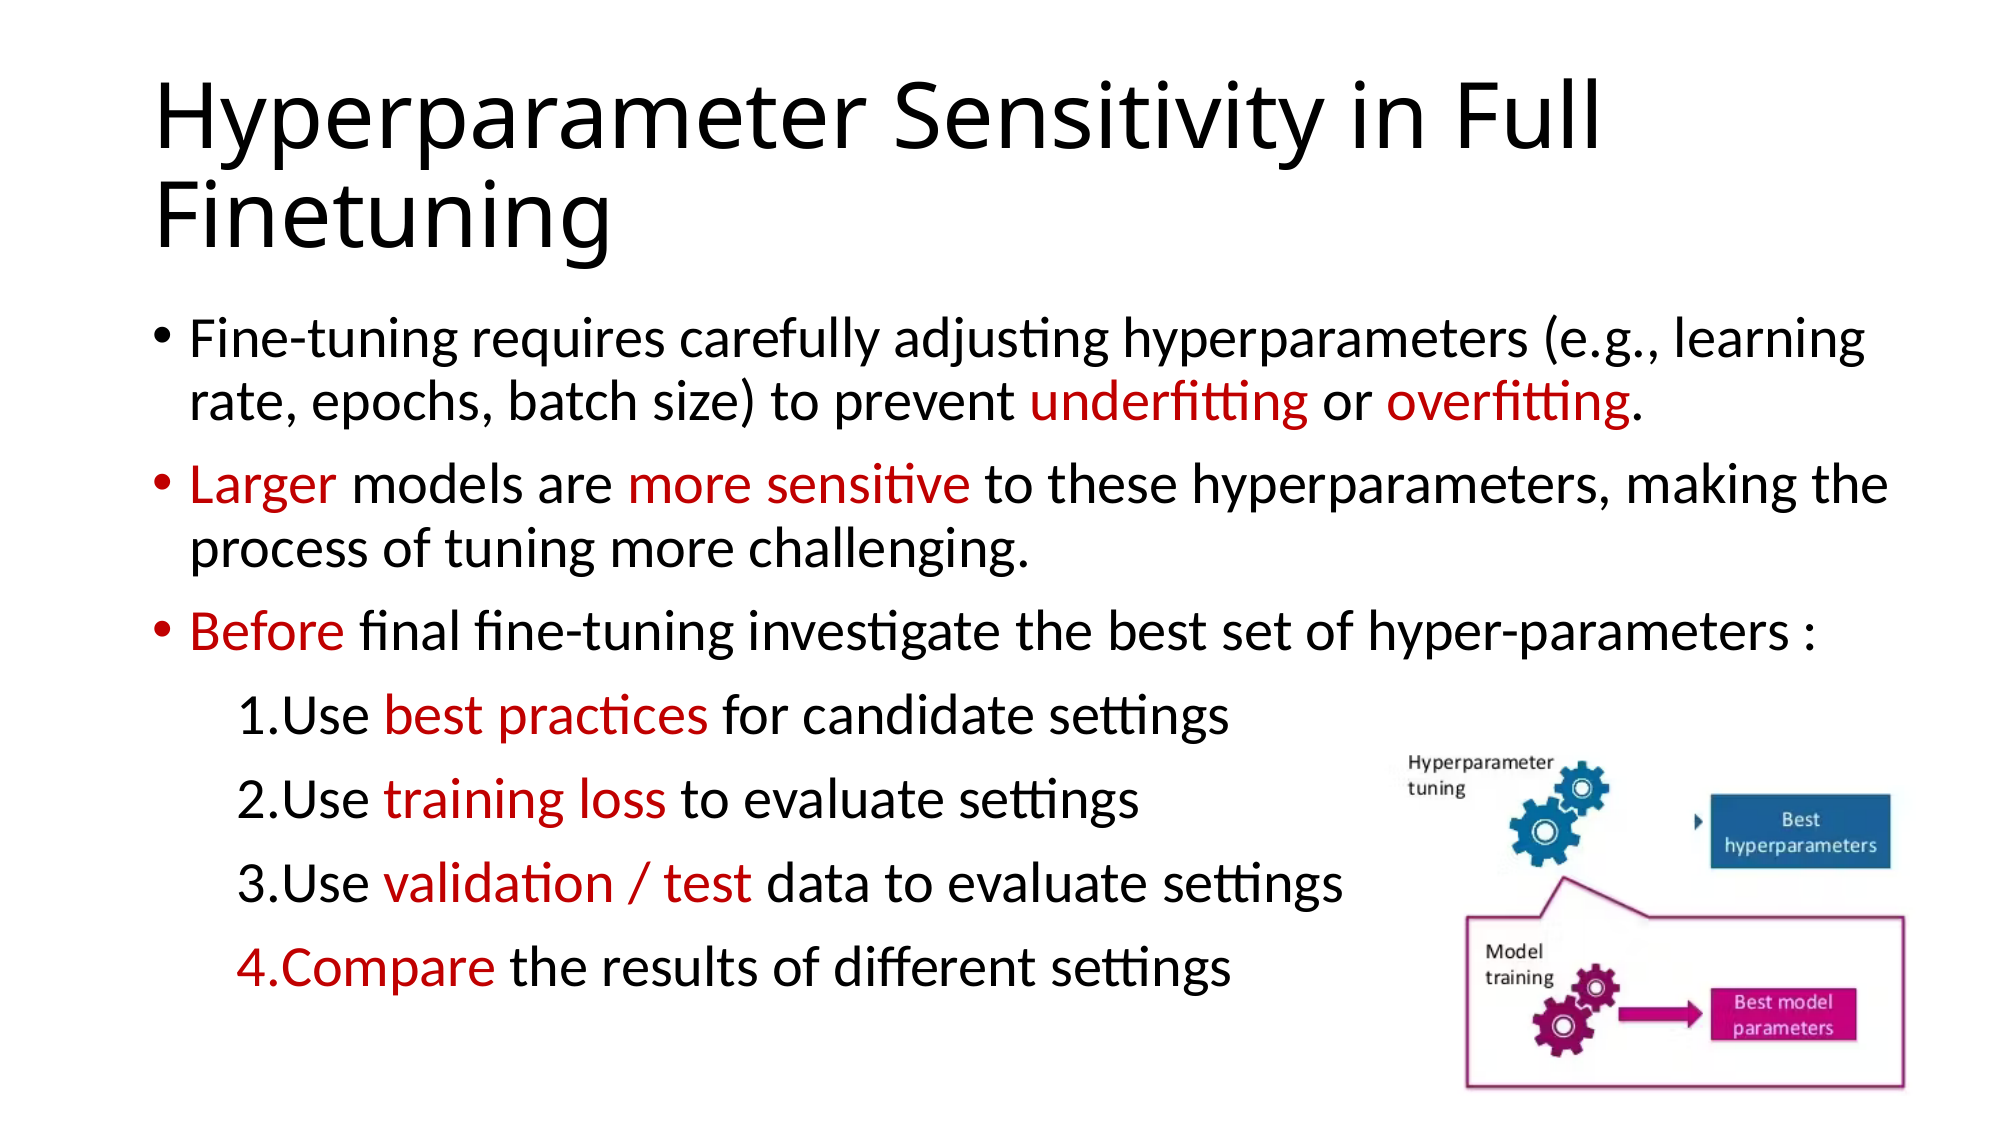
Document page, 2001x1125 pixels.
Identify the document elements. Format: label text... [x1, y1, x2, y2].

list Fine-tuning requires carefully adjusting hyperparameters (e.g., learning rate, epochs, batch size) to prevent underfitting or overfitting. Larger models are more sensitive to these hyperparameters, making the process of tuning more challenging. Before final fine-tuning investigate the best set of hyper-parameters : Use best practices for candidate settings Use training loss to evaluate settings Use validation / test data to evaluate settings Compare the results of different settings [137, 299, 1945, 1014]
title Hyperparameter Sensitivity in Full Finetuning [137, 59, 1863, 278]
picture [1370, 735, 1930, 1096]
